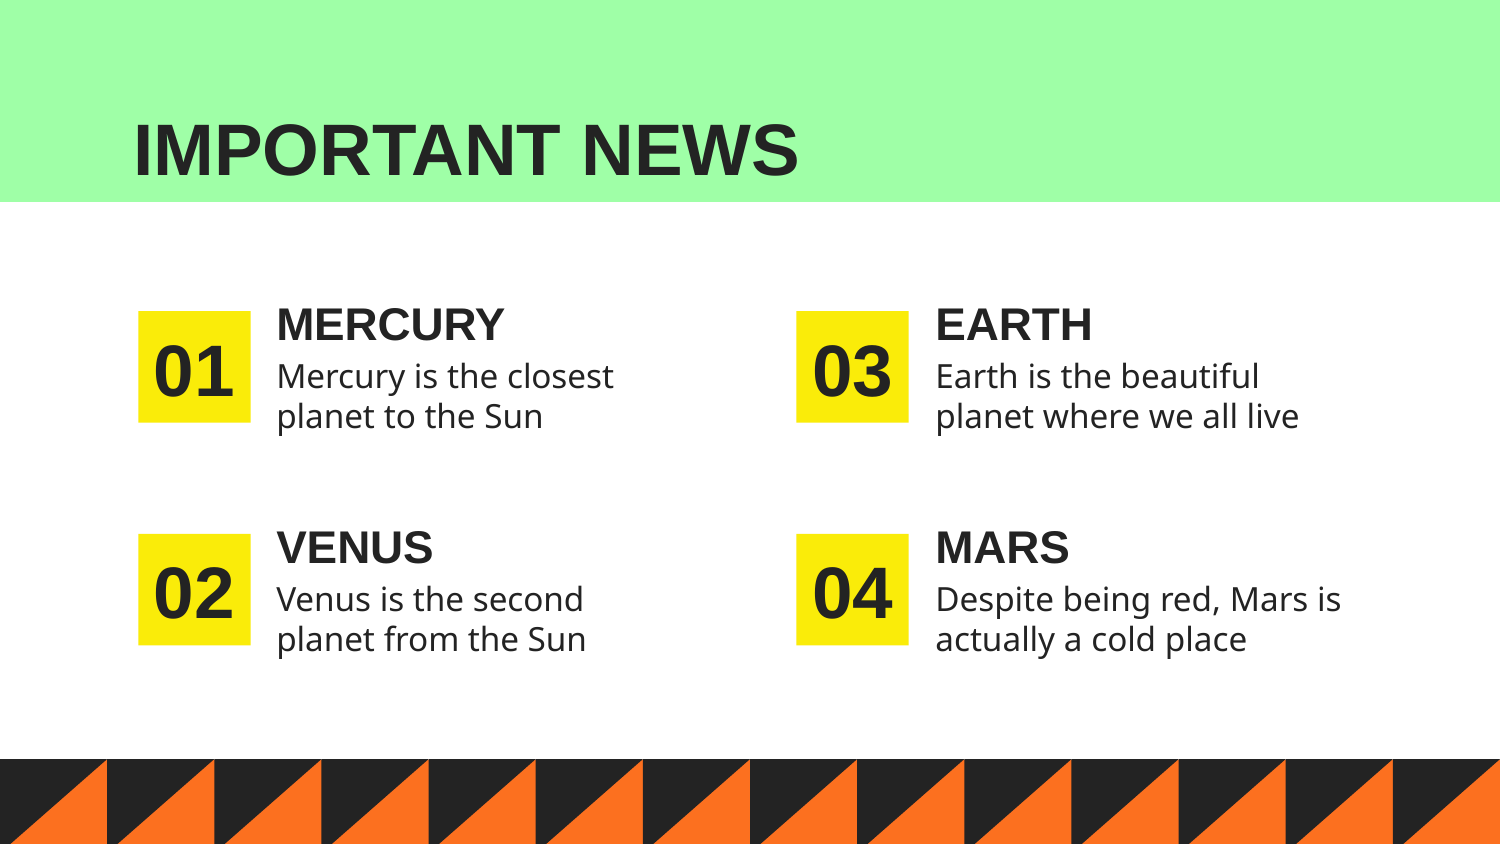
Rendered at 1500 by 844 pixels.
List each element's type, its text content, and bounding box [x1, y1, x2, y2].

subtitle Venus is the second planet from the Sun [261, 588, 708, 649]
subtitle Mercury is the closest planet to the Sun [261, 365, 708, 426]
subtitle Earth is the beautiful planet where we all live [920, 365, 1367, 426]
subtitle Despite being red, Mars is actually a cold place [920, 588, 1367, 649]
subtitle MARS [920, 493, 1367, 588]
text_box 01 [138, 311, 251, 423]
text_box 04 [796, 533, 909, 646]
title IMPORTANT NEWS [118, 87, 1382, 198]
subtitle MERCURY [261, 270, 708, 365]
subtitle VENUS [261, 493, 708, 588]
text_box 03 [796, 311, 909, 423]
subtitle EARTH [920, 270, 1367, 365]
text_box 02 [138, 533, 251, 646]
